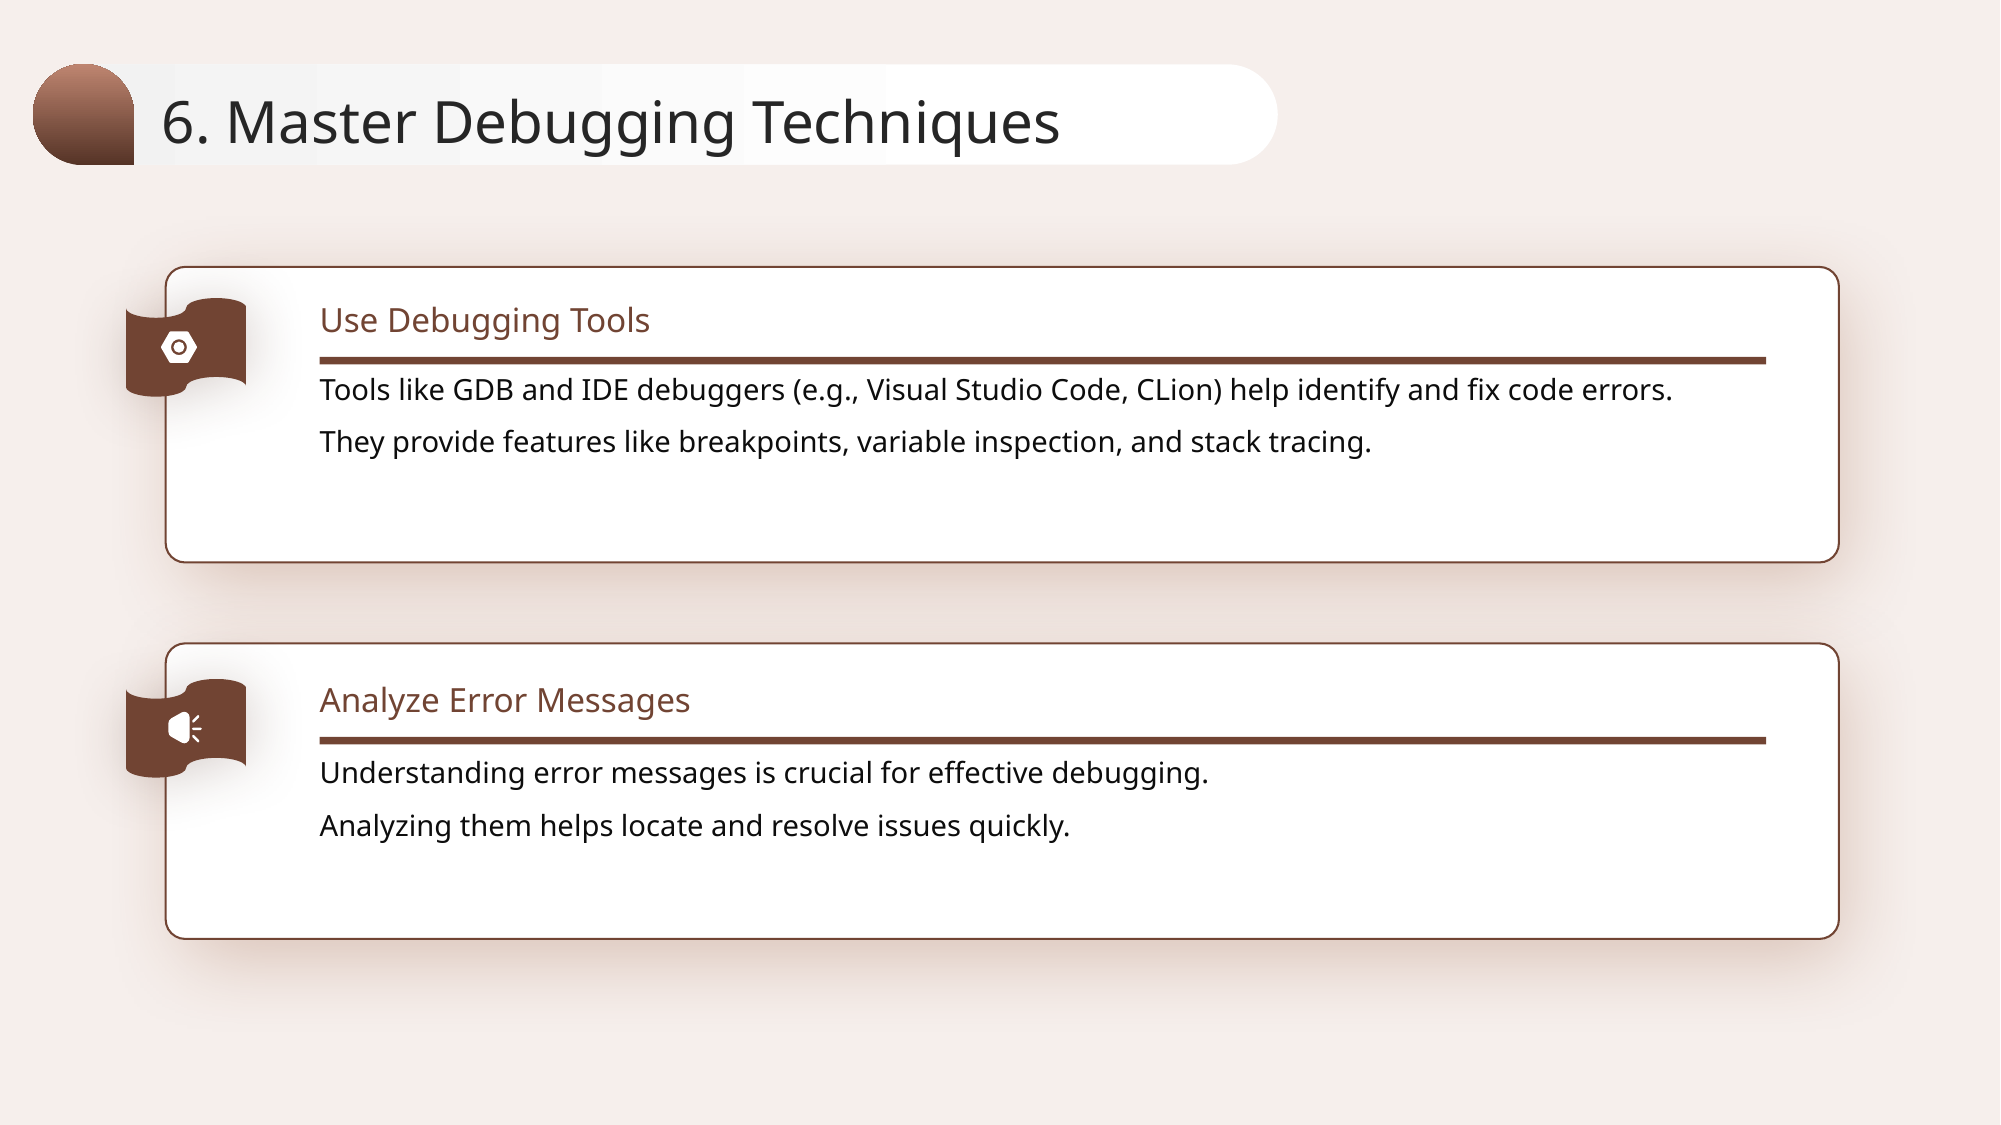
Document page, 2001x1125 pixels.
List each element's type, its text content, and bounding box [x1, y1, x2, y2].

text_box [191, 727, 202, 731]
text_box [168, 711, 190, 744]
text_box [32, 64, 135, 166]
text_box Understanding error messages is crucial for effective debugging. Analyzing them helps locate and resolve issues quickly. [319, 754, 1767, 912]
text_box [165, 643, 1839, 939]
text_box [94, 64, 1263, 165]
text_box [192, 734, 200, 743]
text_box [161, 331, 197, 363]
text_box [0, 0, 2000, 1125]
text_box [192, 715, 200, 723]
text_box [125, 678, 247, 778]
text_box Tools like GDB and IDE debuggers (e.g., Visual Studio Code, CLion) help identify and fix code errors. They provide features like breakpoints, variable inspection, and stack tracing. [319, 371, 1767, 543]
text_box [319, 356, 1767, 365]
text_box Analyze Error Messages [319, 678, 1767, 725]
text_box 6. Master Debugging Techniques [161, 78, 1944, 156]
text_box Use Debugging Tools [319, 298, 1767, 345]
text_box [125, 298, 247, 397]
text_box [319, 736, 1767, 745]
text_box [165, 266, 1839, 563]
